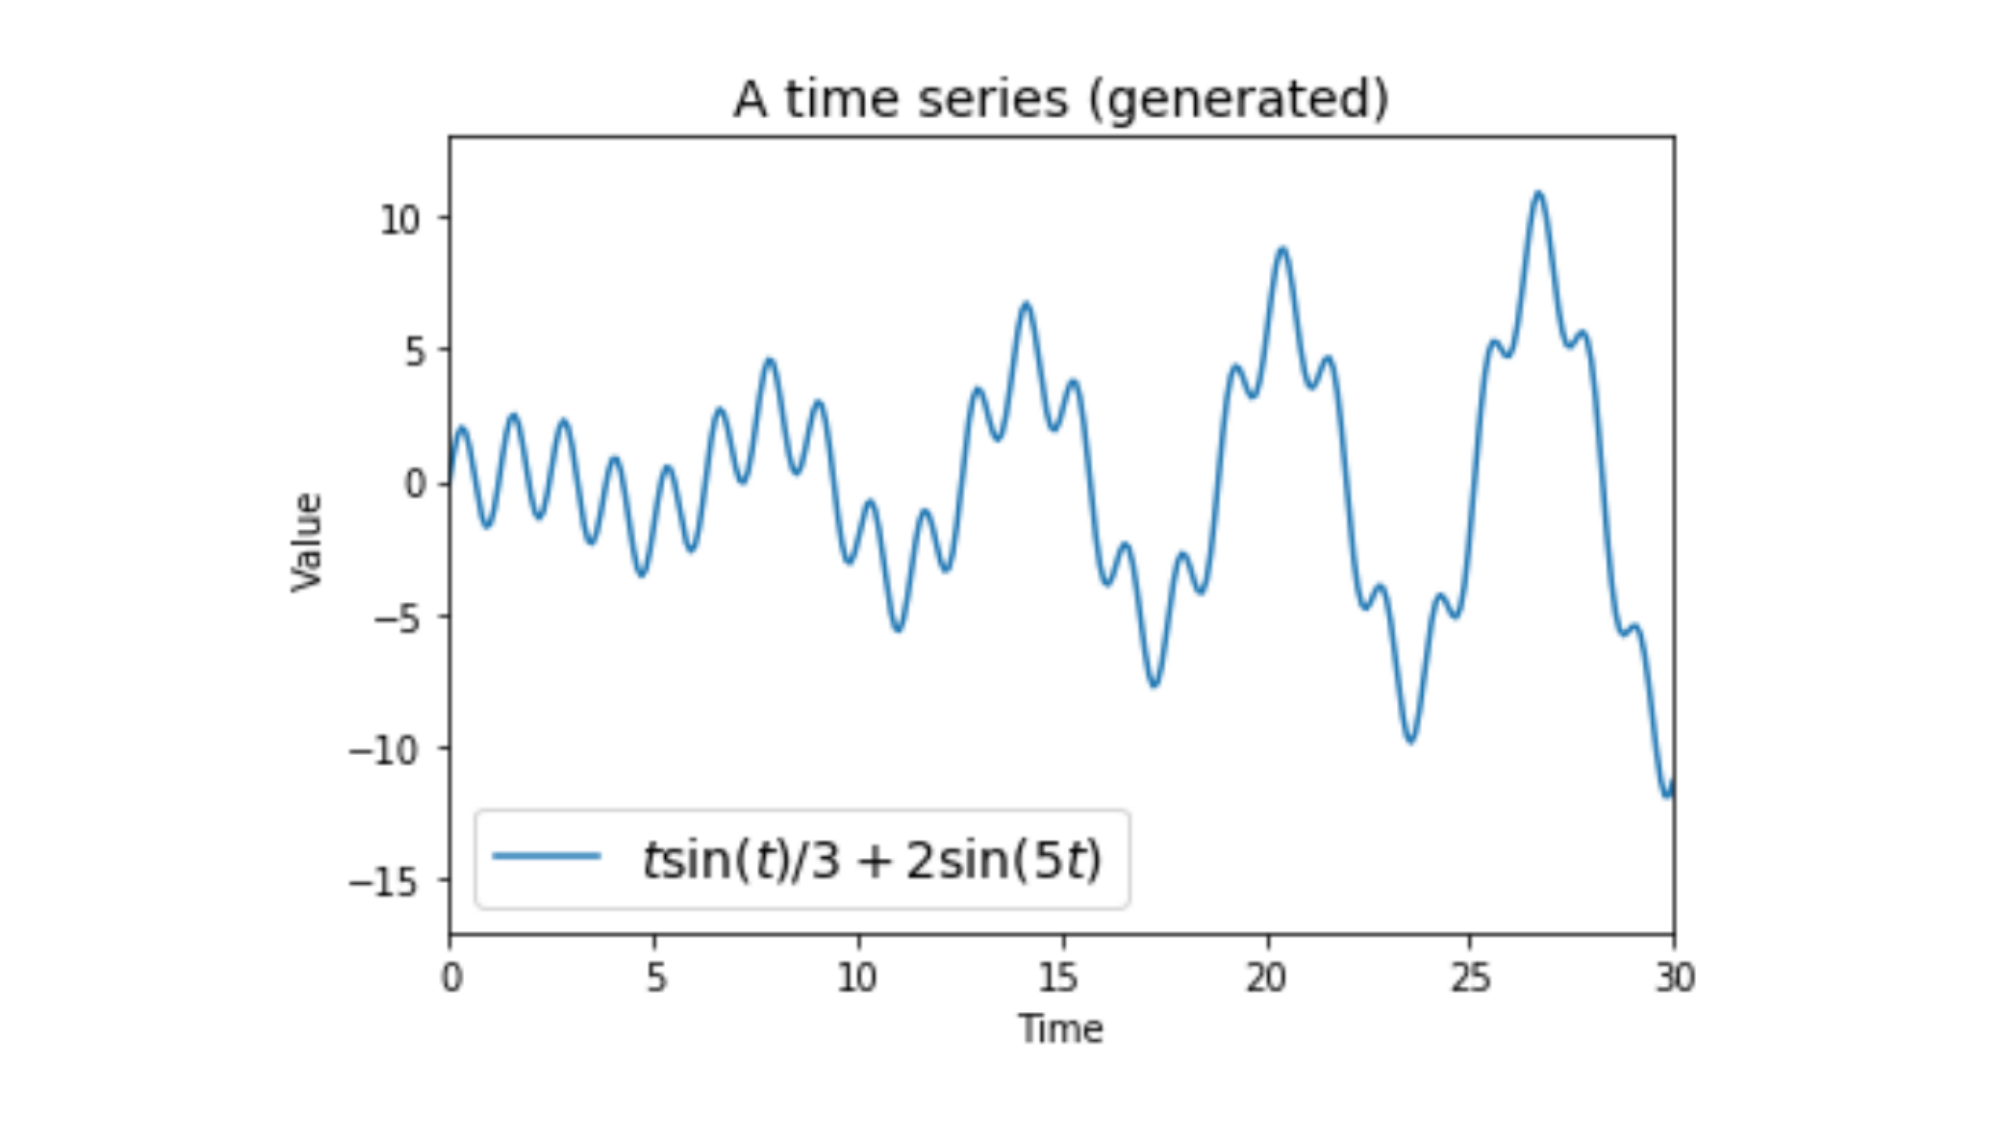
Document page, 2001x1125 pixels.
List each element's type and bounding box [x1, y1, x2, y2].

picture [269, 48, 1731, 1075]
